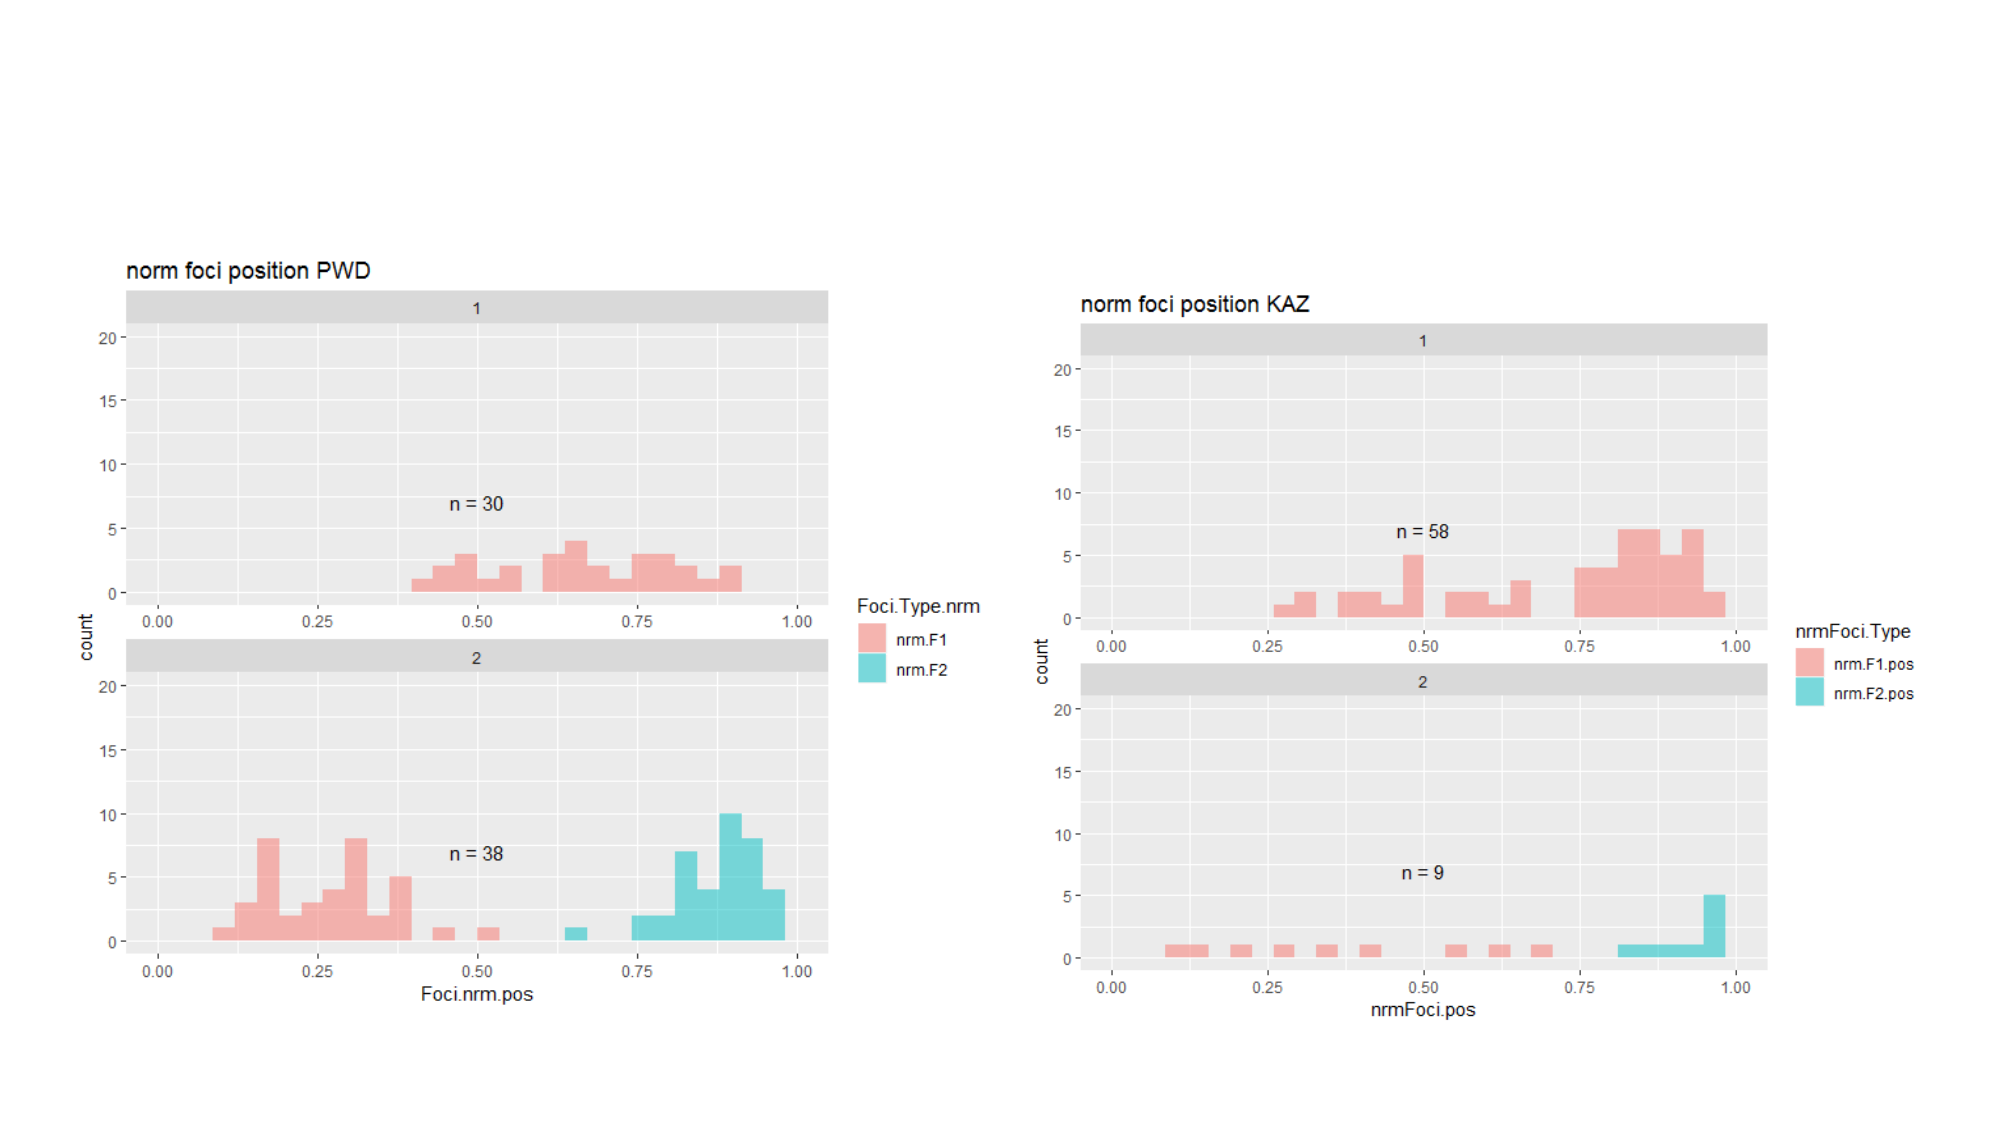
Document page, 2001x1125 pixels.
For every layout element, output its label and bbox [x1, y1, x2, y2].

picture [66, 250, 1001, 1014]
picture [1022, 284, 1934, 1029]
